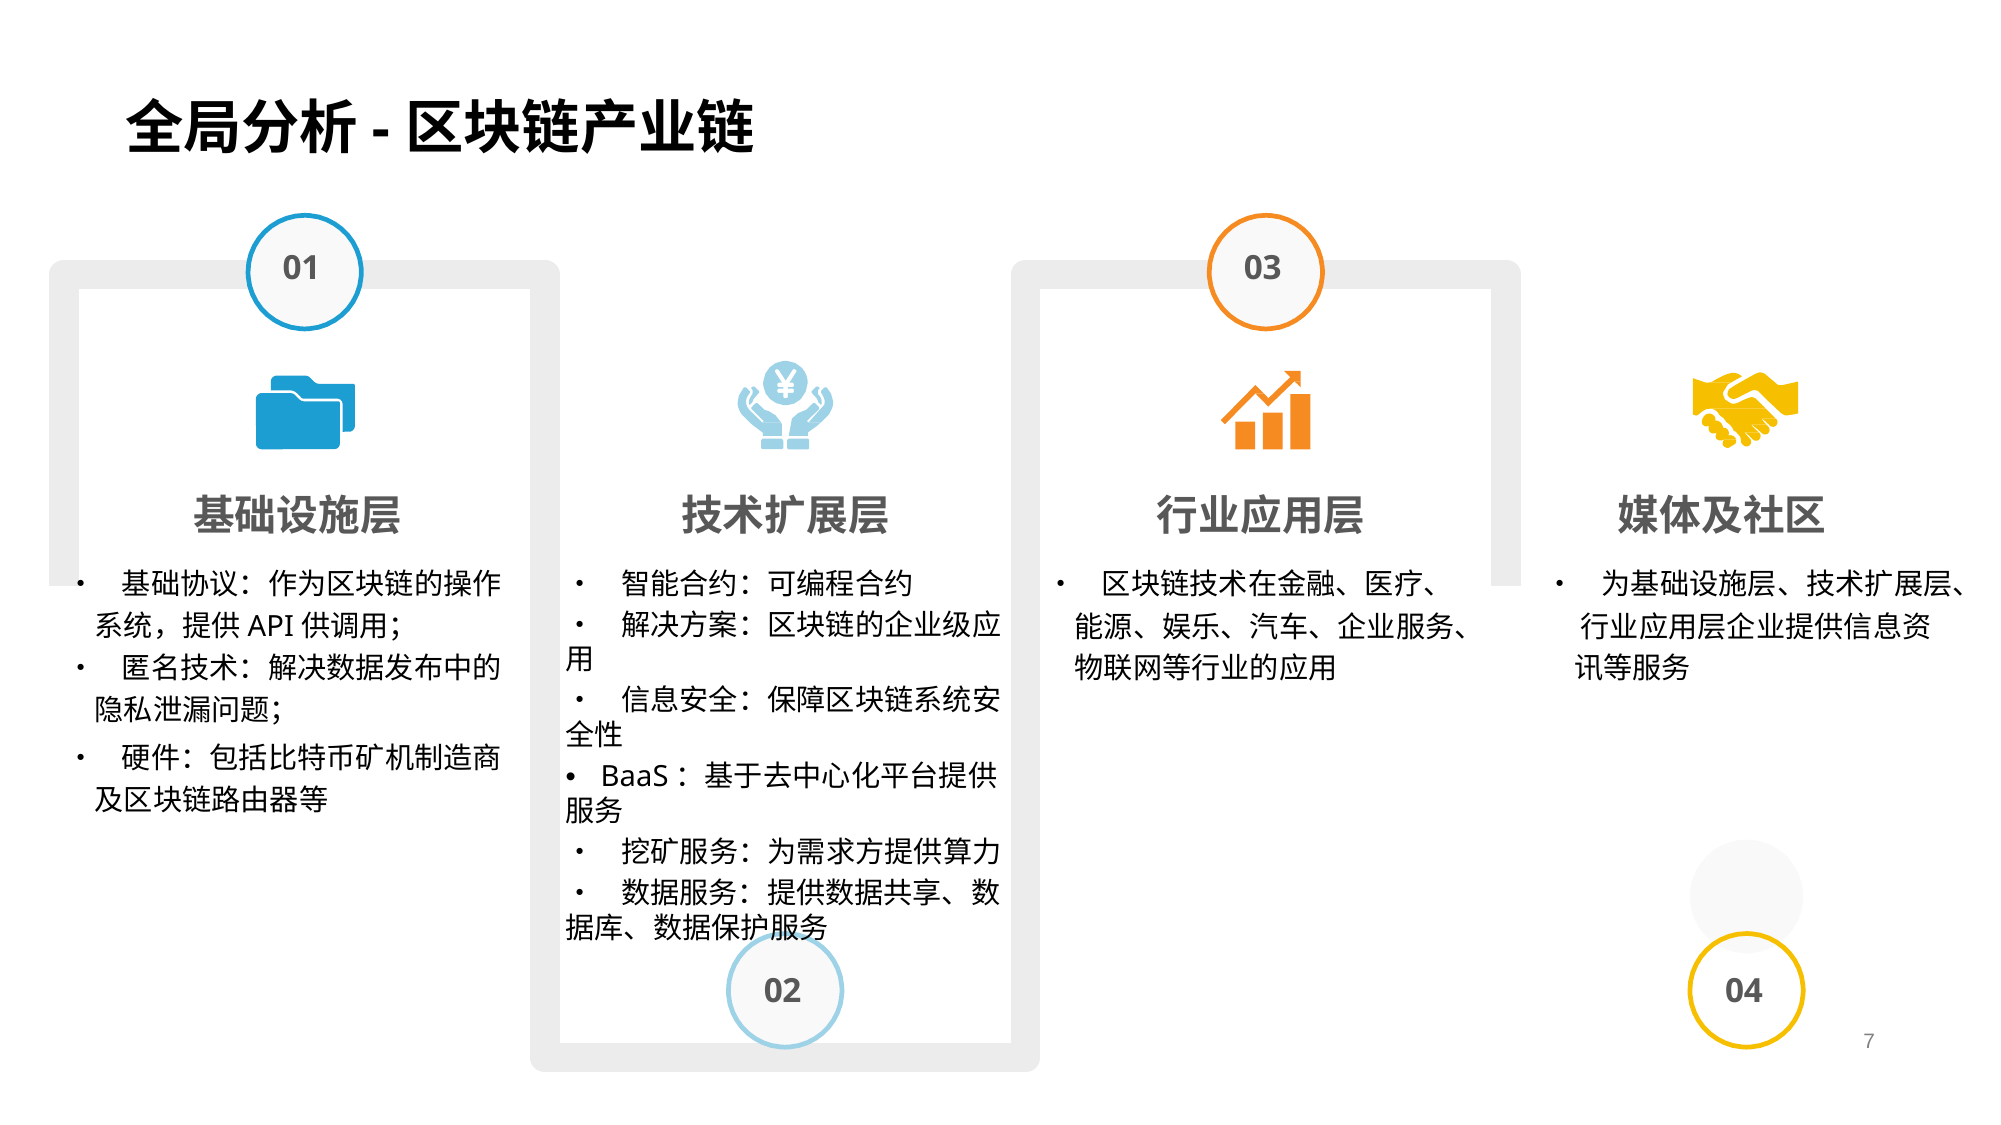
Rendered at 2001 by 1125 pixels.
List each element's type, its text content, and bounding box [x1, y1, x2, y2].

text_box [64, 215, 1961, 1058]
title 全局分析-区块链产业链 [109, 0, 1890, 169]
